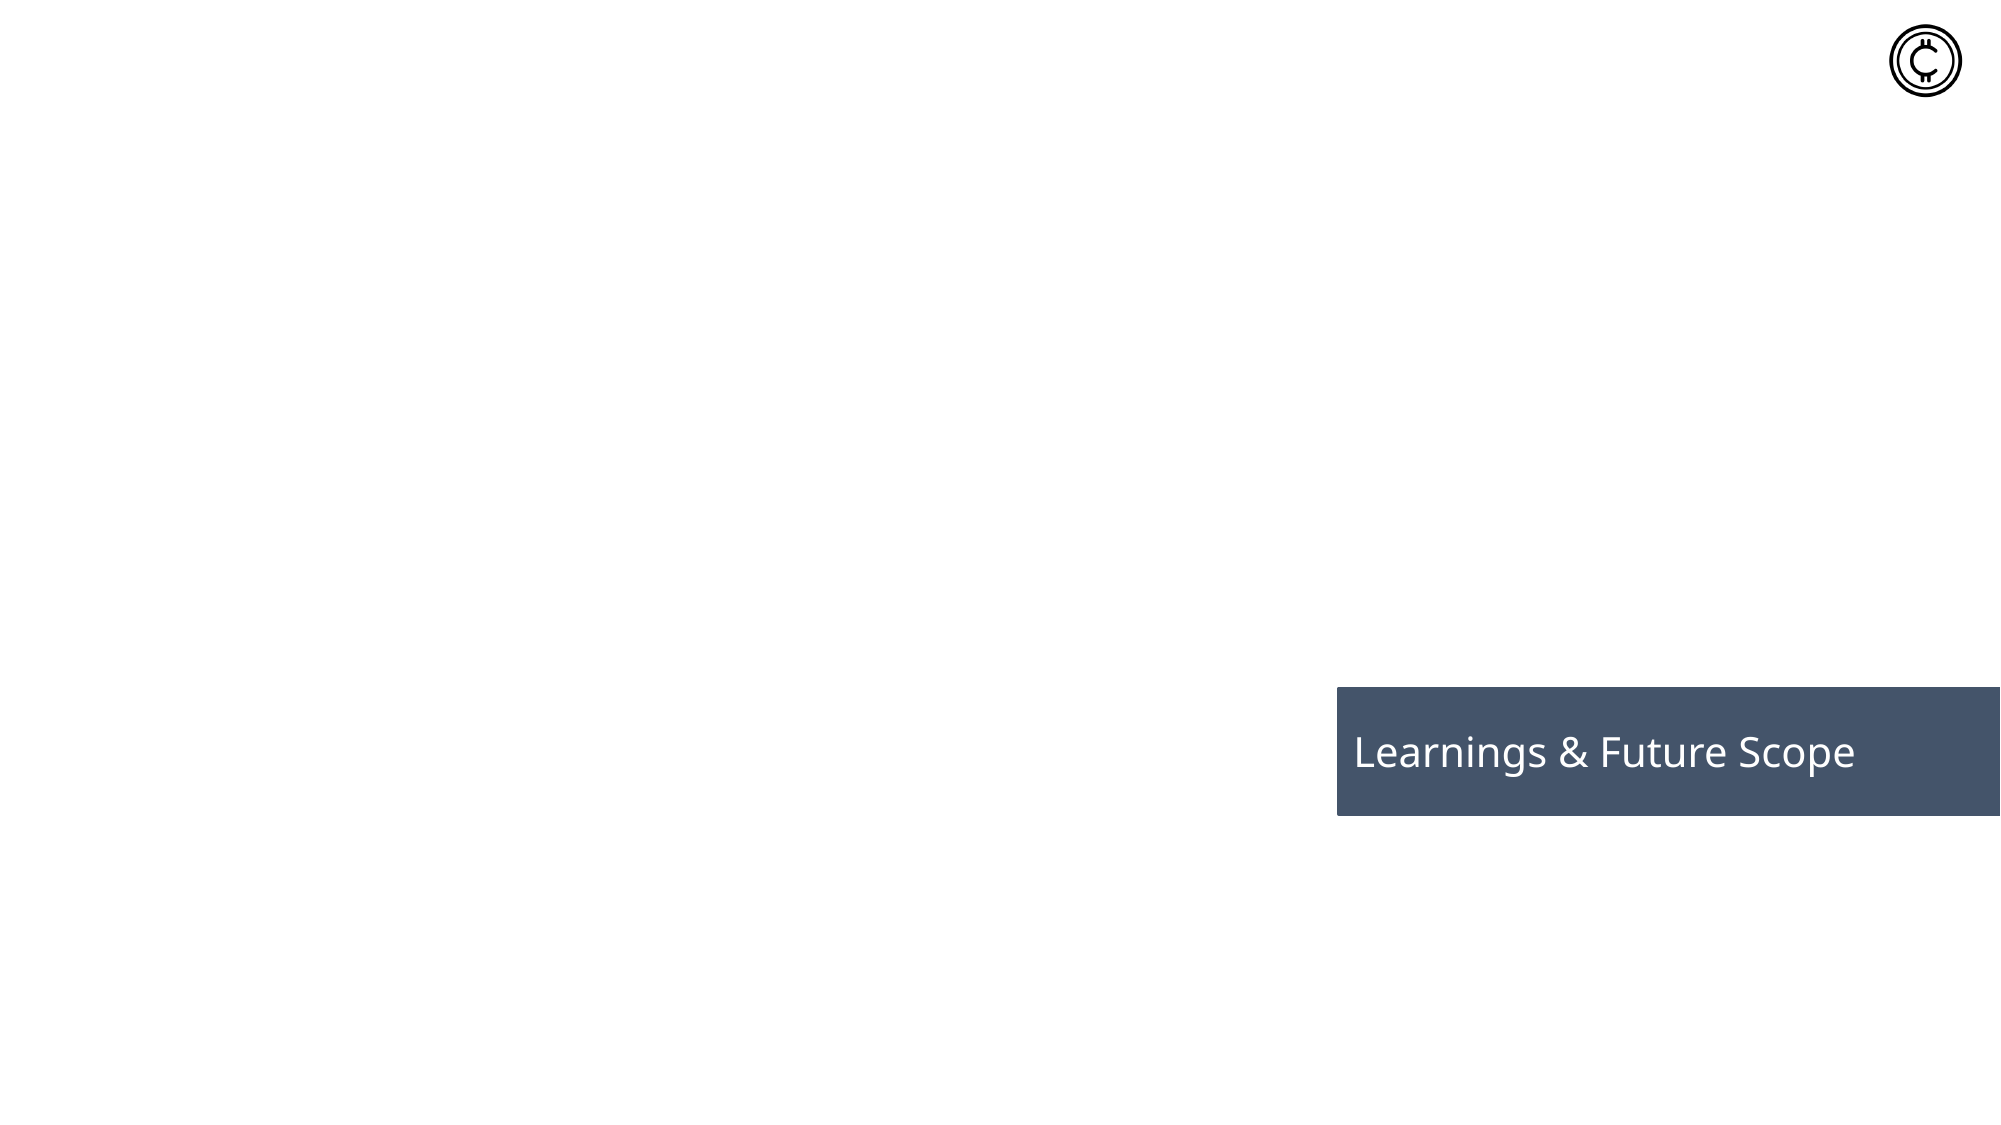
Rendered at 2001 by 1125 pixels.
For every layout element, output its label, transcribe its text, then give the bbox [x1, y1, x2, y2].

text_box Learnings & Future Scope [1337, 687, 2000, 816]
picture [1883, 18, 1967, 102]
